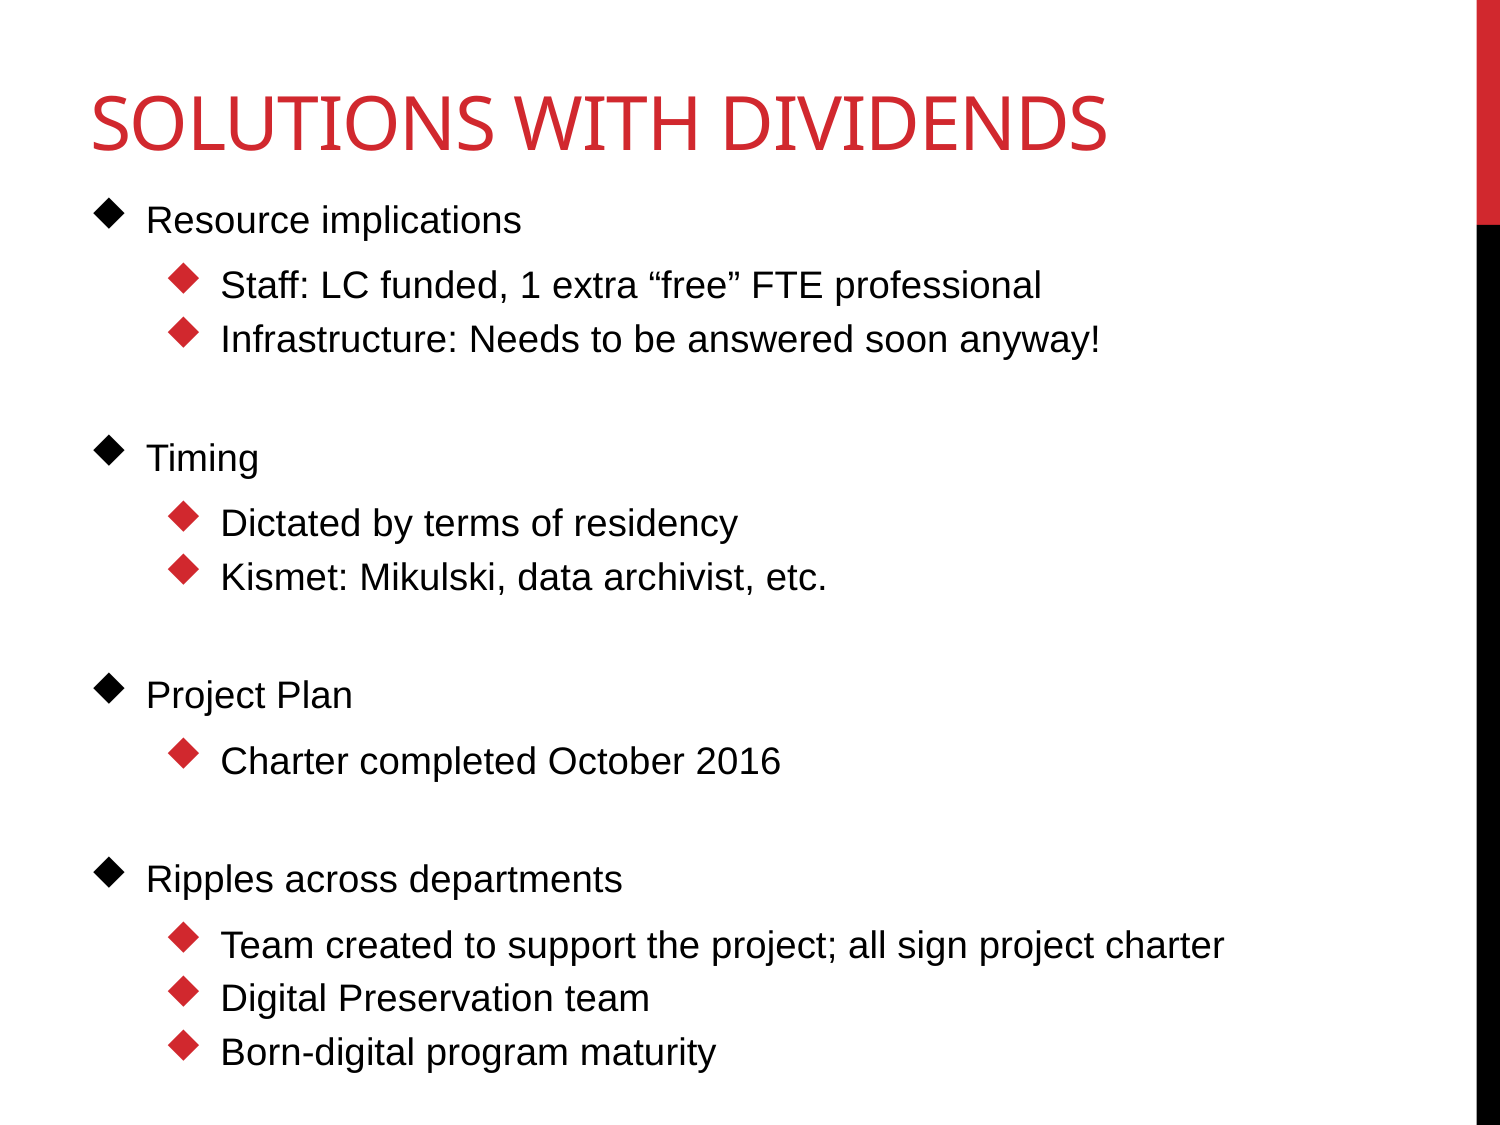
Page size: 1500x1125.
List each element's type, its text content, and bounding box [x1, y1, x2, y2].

text_box Resource implications Staff: LC funded, 1 extra “free” FTE professional Infrastructure: Needs to be answered soon anyway! Timing Dictated by terms of residency Kismet: Mikulski, data archivist, etc. Project Plan Charter completed October 2016 Ripples across departments Team created to support the project; all sign project charter Digital Preservation team Born-digital program maturity [74, 187, 1411, 1085]
title Solutions with dividends [75, 48, 1325, 174]
